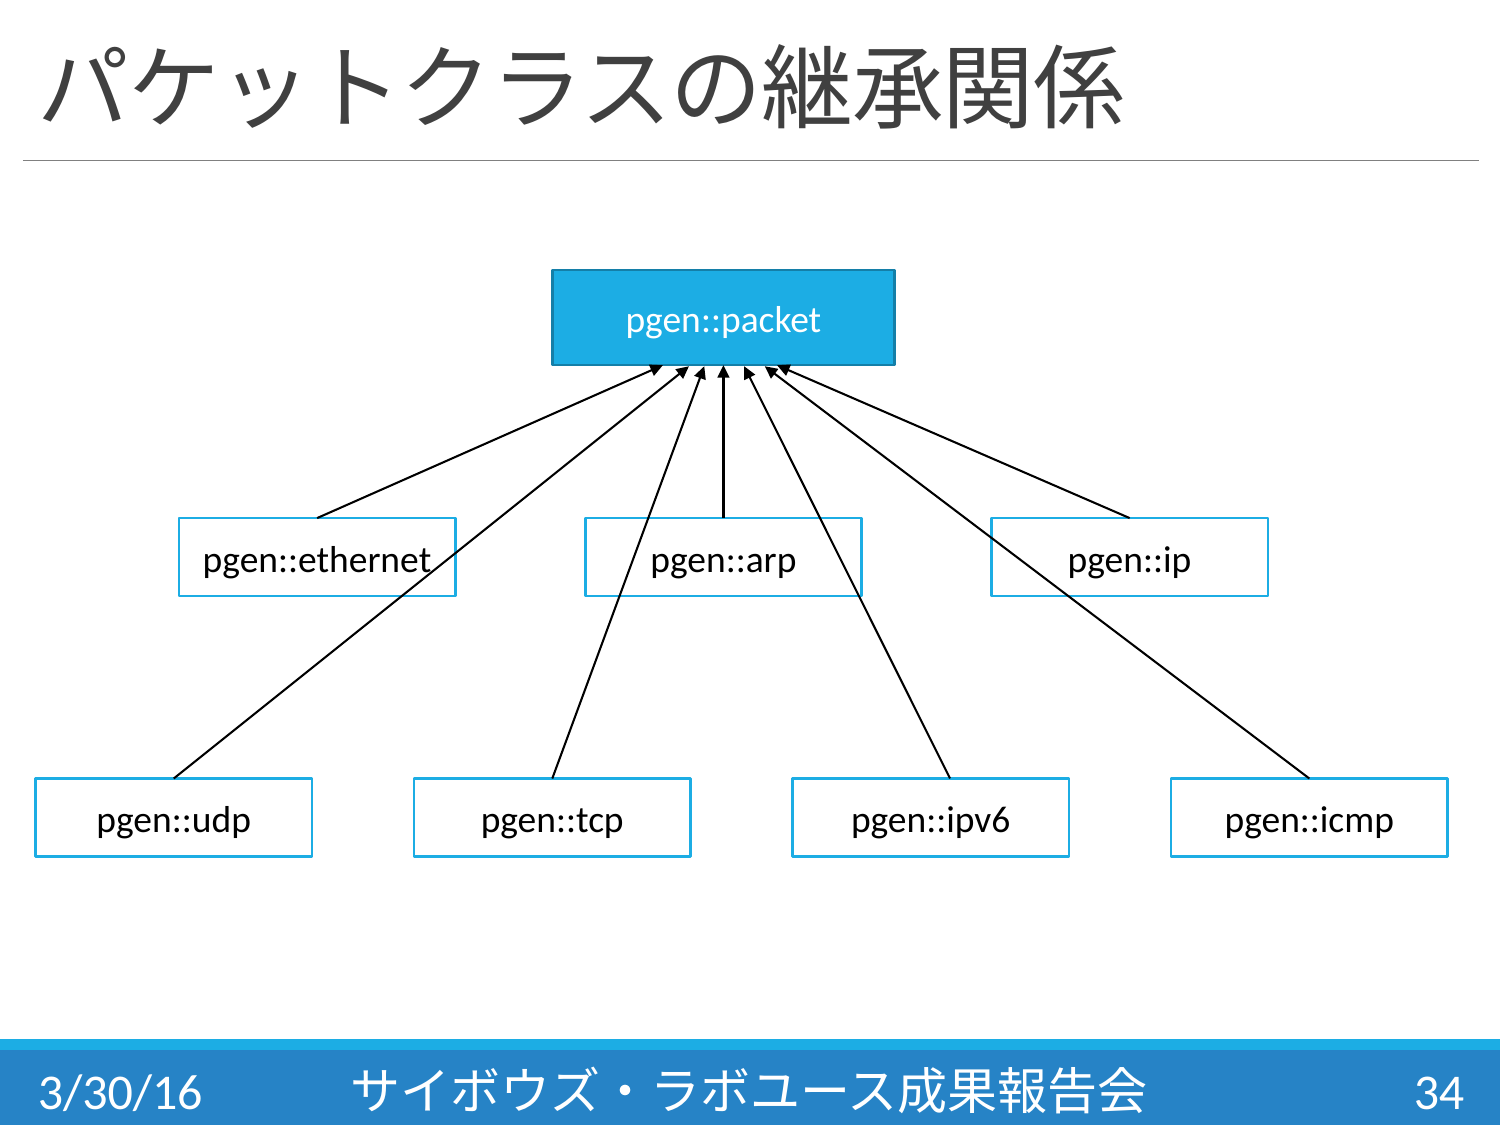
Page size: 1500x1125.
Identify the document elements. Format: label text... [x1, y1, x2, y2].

title パケットクラスの継承関係 [22, 20, 1480, 148]
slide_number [22, 1059, 227, 1120]
text_box pgen::udp [34, 777, 313, 858]
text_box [743, 365, 951, 779]
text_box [173, 365, 690, 779]
text_box pgen::ipv6 [791, 787, 1070, 858]
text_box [955, 365, 1310, 779]
text_box pgen::icmp [1170, 777, 1449, 858]
slide_number 34 [1269, 1059, 1480, 1120]
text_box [696, 365, 705, 779]
text_box pgen::packet [551, 269, 896, 366]
footer サイボウズ・ラボユース成果報告会 [249, 1059, 1249, 1120]
text_box pgen::tcp [413, 787, 692, 858]
text_box pgen::arp [715, 517, 740, 597]
